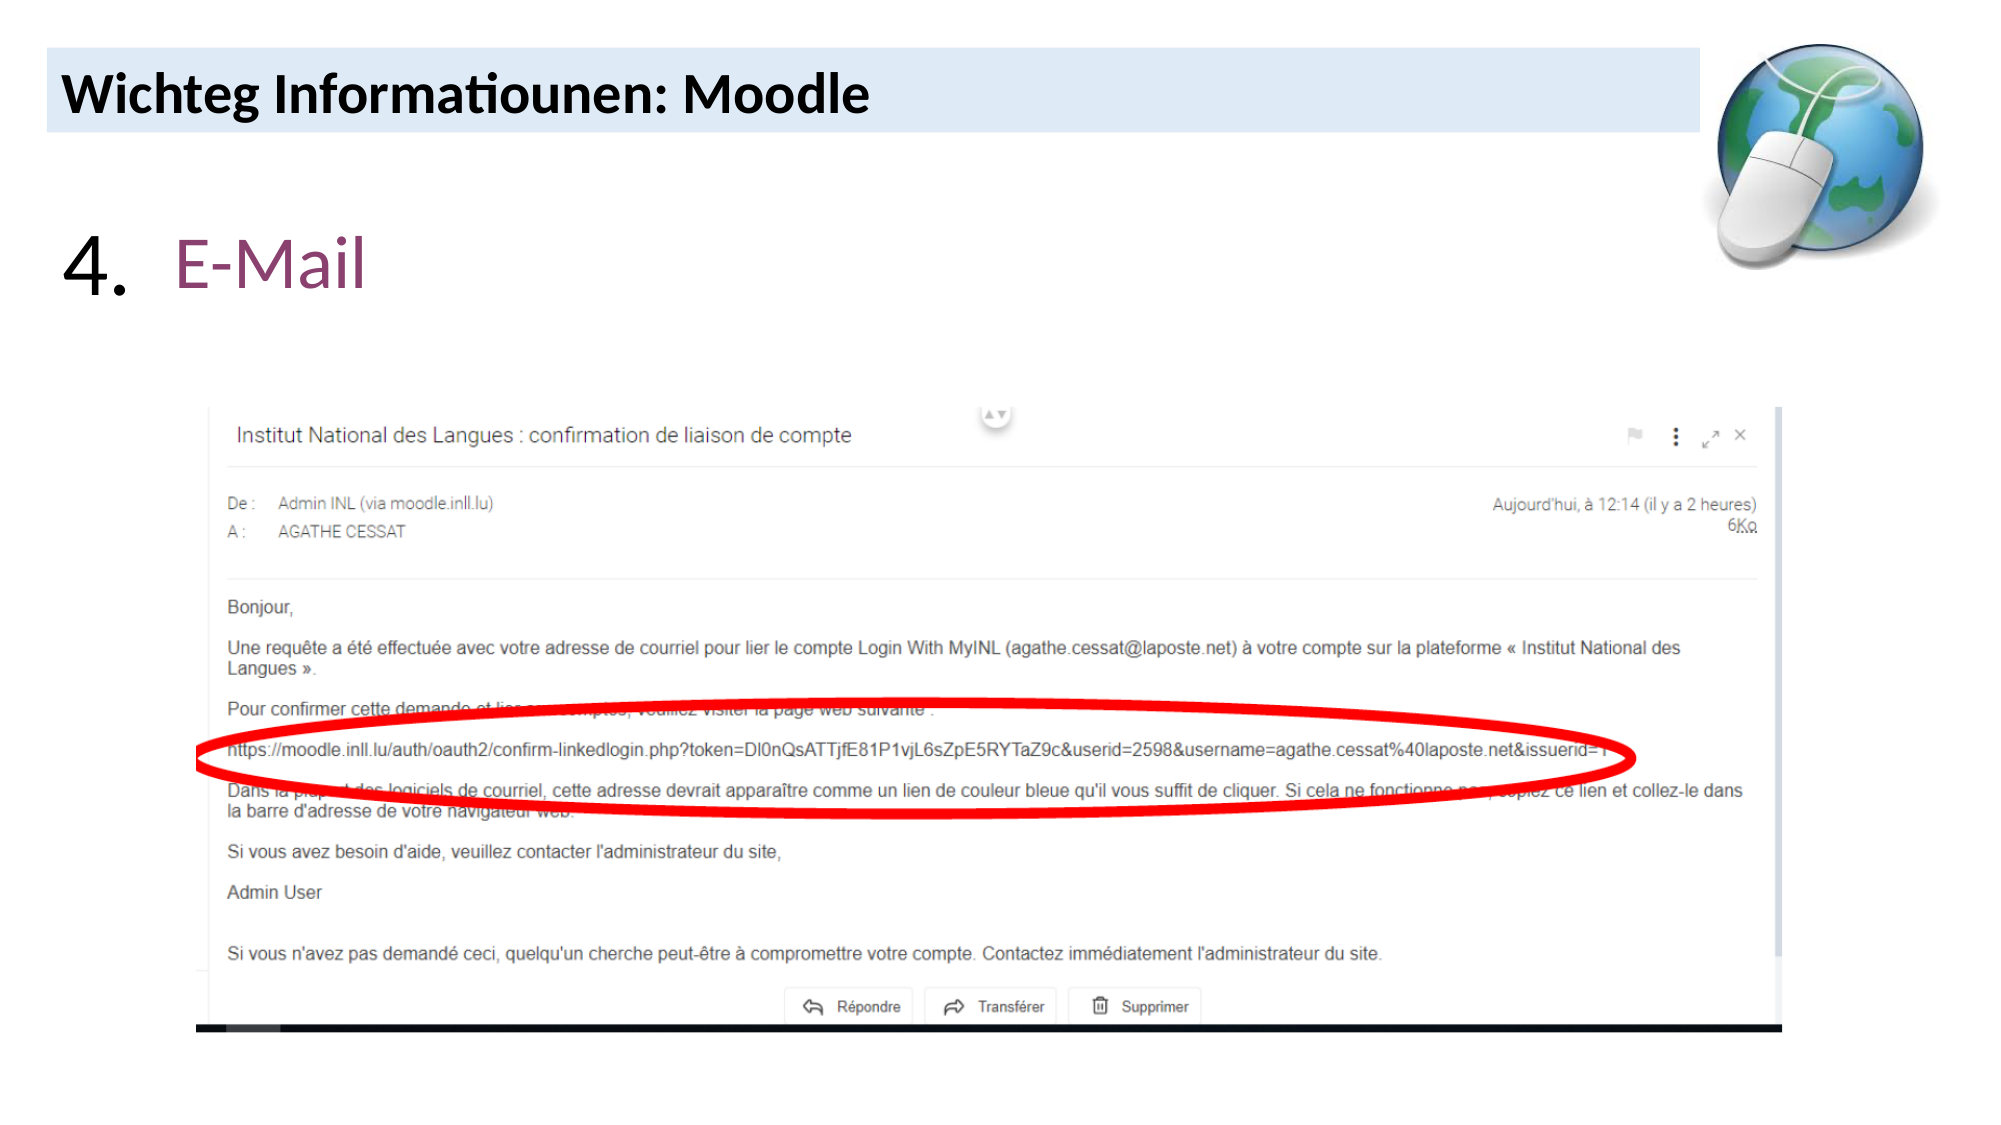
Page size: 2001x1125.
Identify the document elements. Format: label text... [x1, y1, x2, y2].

text_box Wichteg Informatiounen: Moodle [46, 47, 1699, 133]
picture [196, 385, 1804, 1048]
text_box 4. [47, 196, 147, 322]
picture [1699, 44, 1942, 270]
text_box E-Mail [159, 206, 383, 312]
